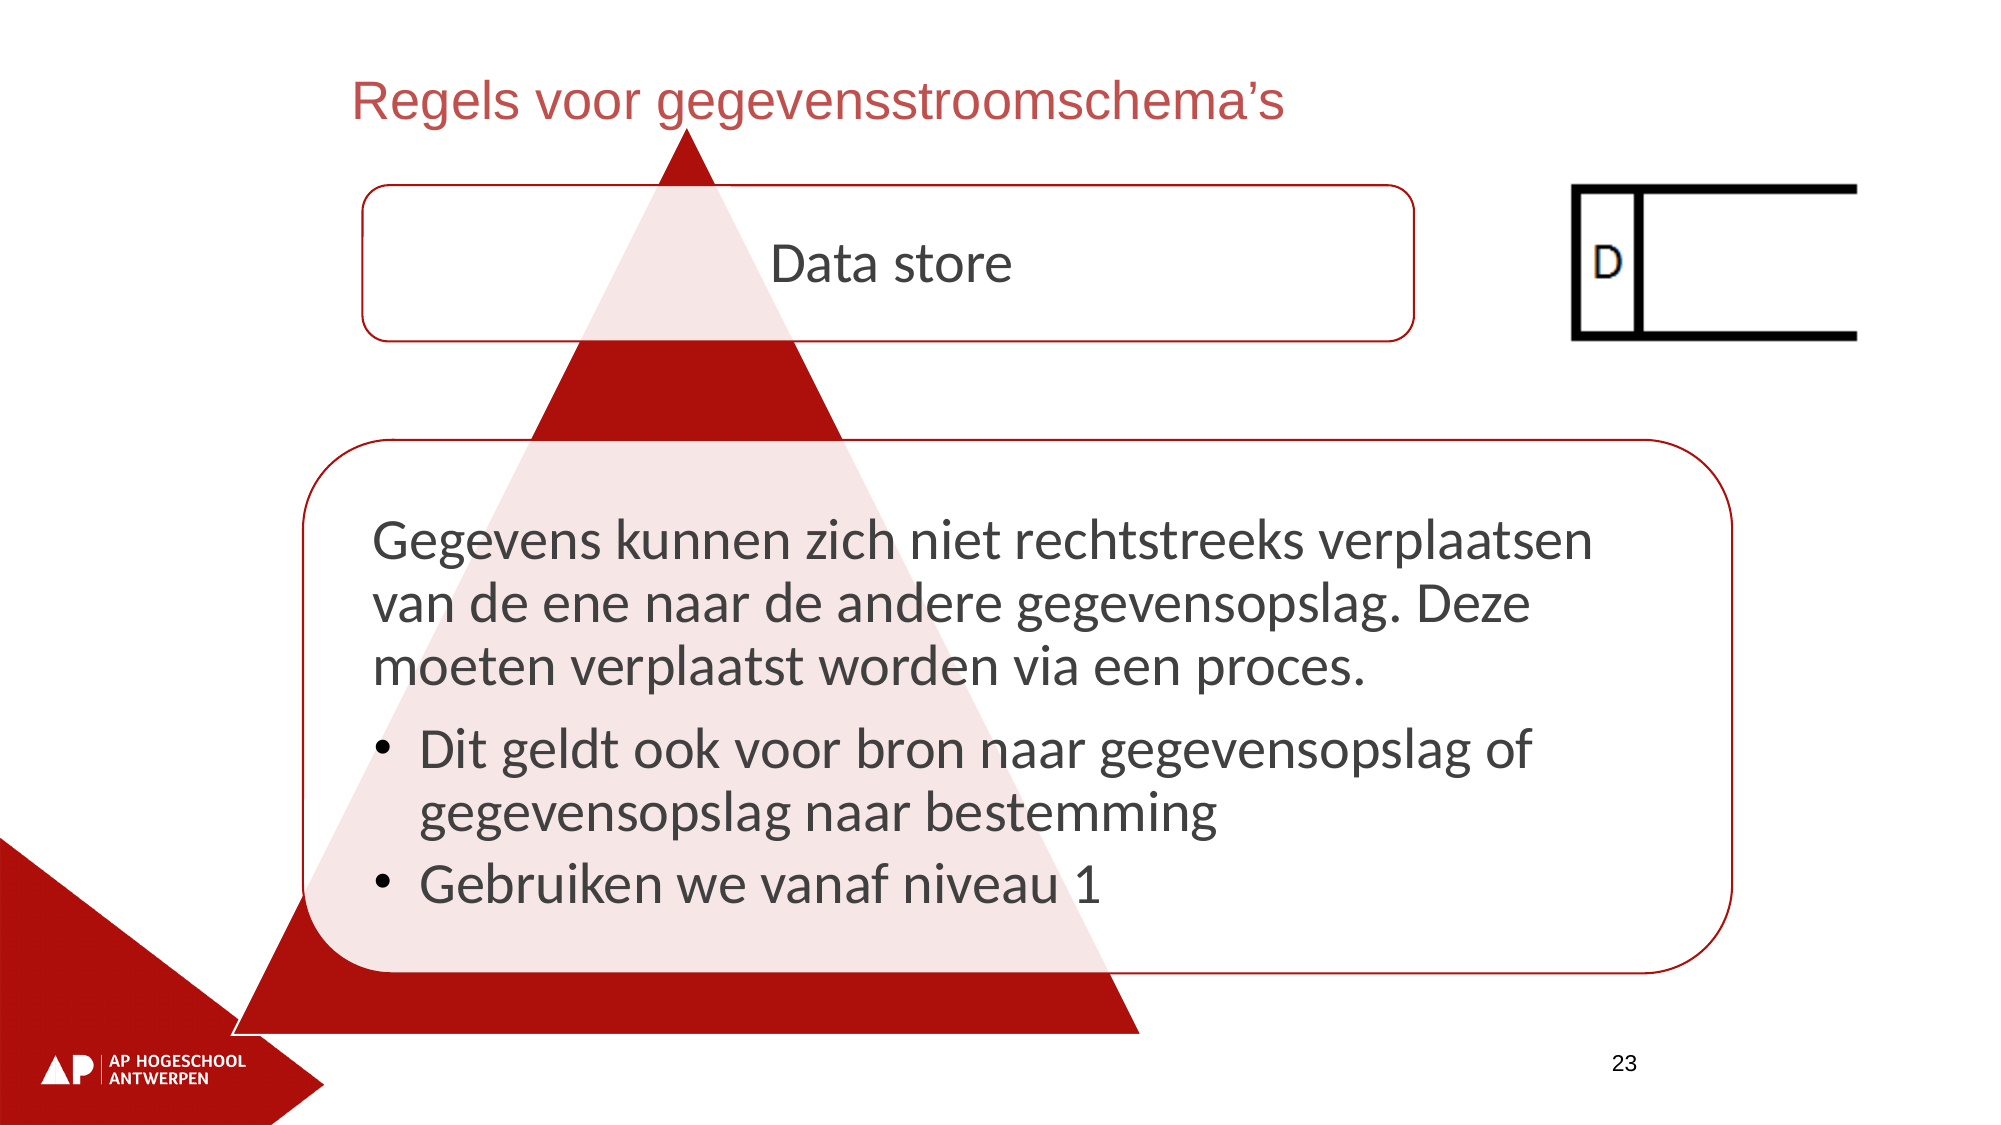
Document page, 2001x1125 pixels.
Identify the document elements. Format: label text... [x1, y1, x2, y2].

picture [1558, 167, 1883, 367]
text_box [196, 125, 1733, 1035]
text_box Regels voor gegevensstroomschema’s [351, 7, 1627, 125]
text_box 23 [1324, 1035, 1638, 1100]
picture [0, 831, 328, 1125]
